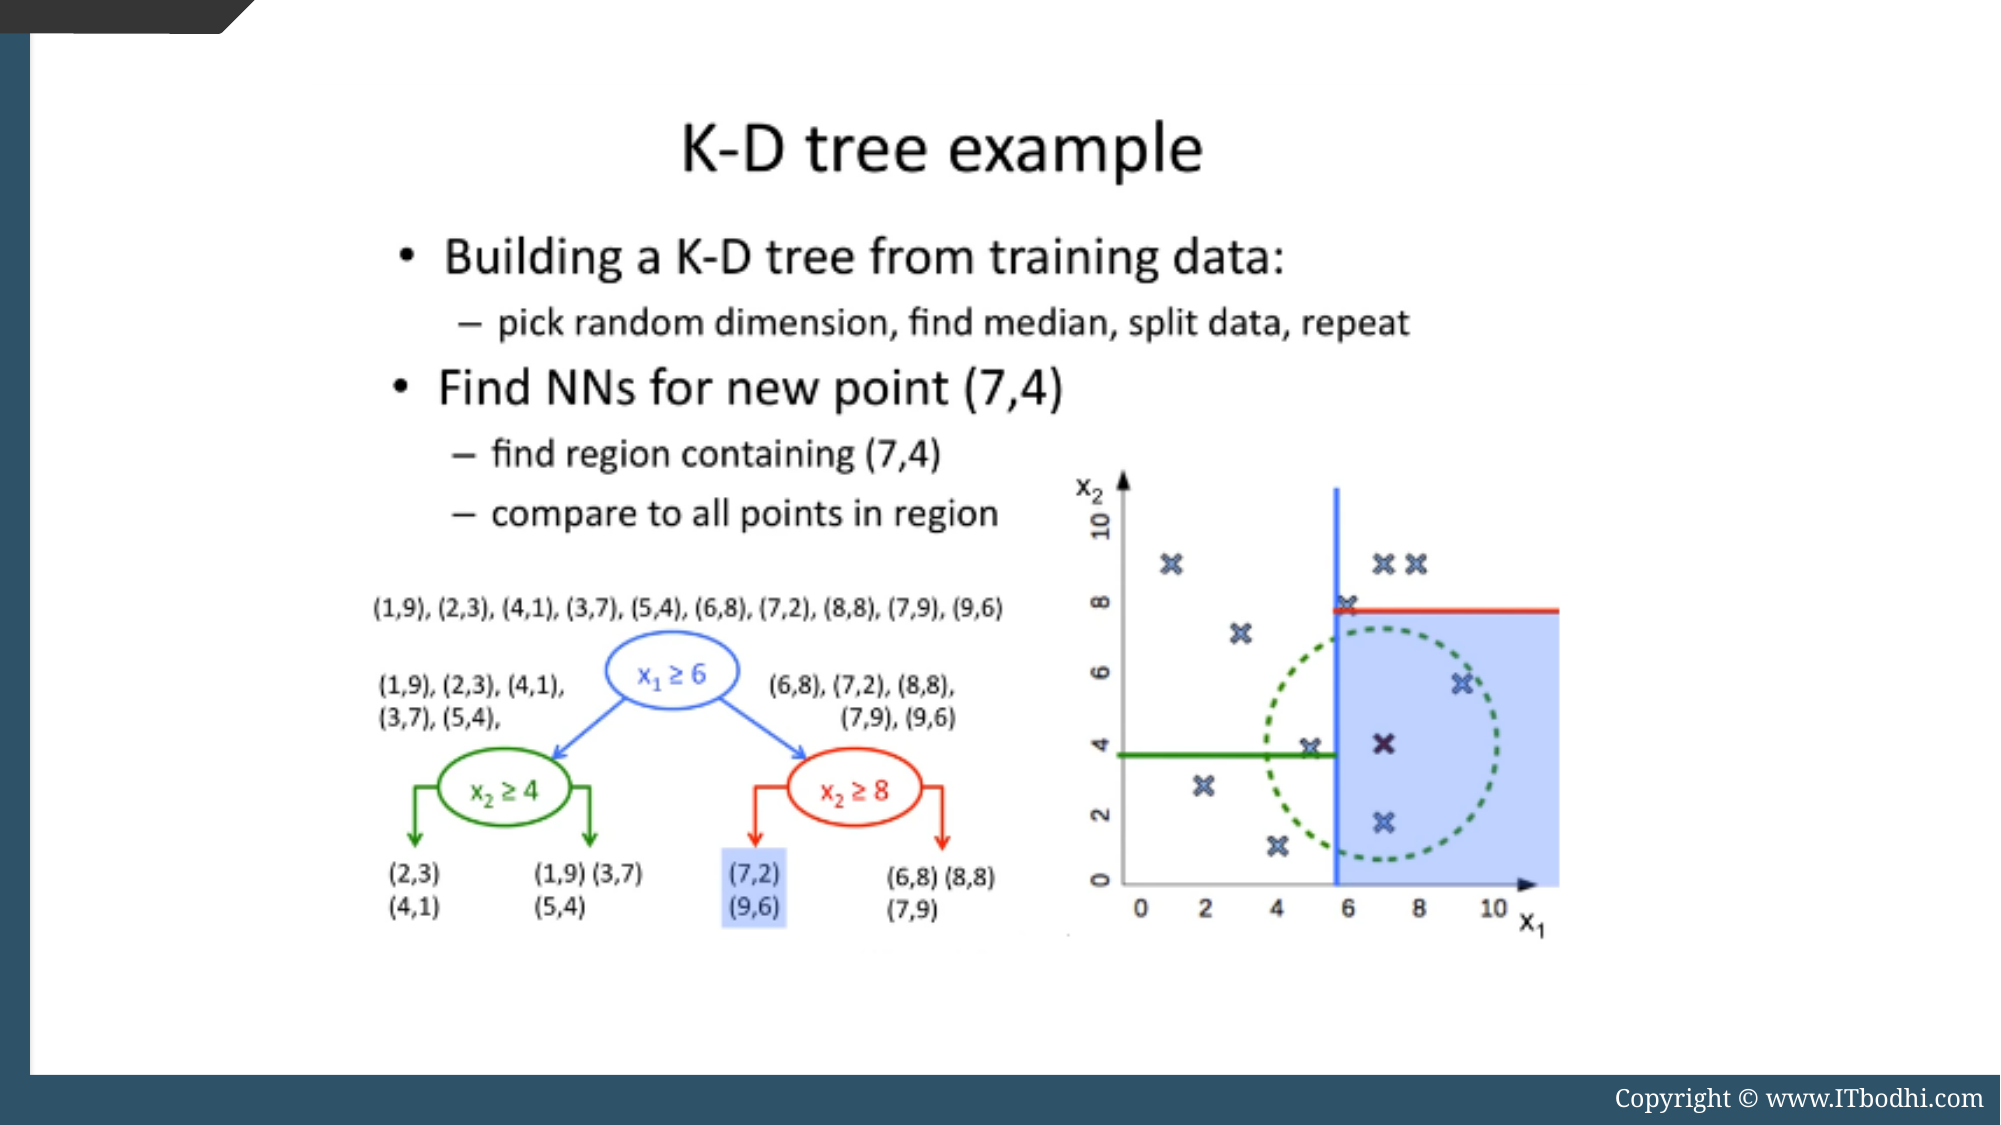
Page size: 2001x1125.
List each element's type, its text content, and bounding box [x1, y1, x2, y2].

text_box Copyright © www.ITbodhi.com [24, 1074, 2000, 1125]
picture [312, 83, 1588, 972]
